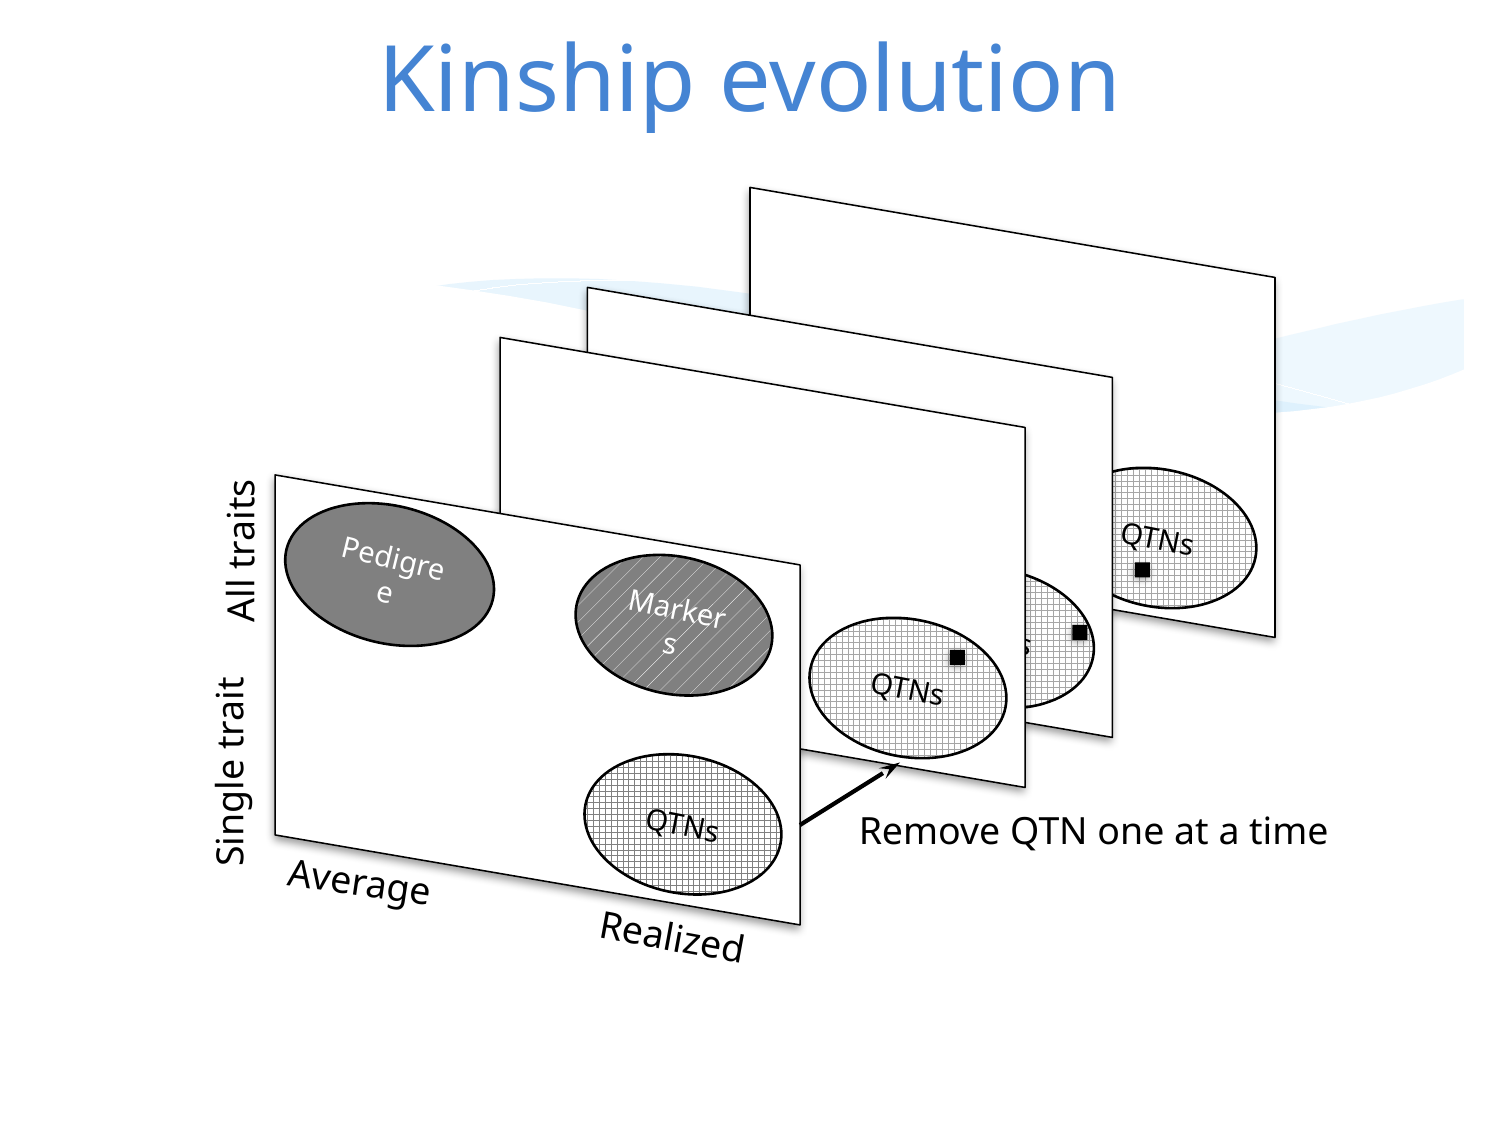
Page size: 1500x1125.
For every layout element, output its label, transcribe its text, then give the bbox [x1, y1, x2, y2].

text_box [586, 286, 1114, 739]
text_box All traits [209, 373, 270, 638]
text_box QTNs [1031, 575, 1096, 708]
text_box Markers [574, 553, 774, 697]
text_box QTNs [808, 616, 1008, 760]
text_box [749, 186, 1276, 639]
text_box Realized [562, 887, 783, 985]
text_box QTNs [1118, 466, 1258, 610]
text_box Average [262, 837, 458, 925]
text_box [1134, 562, 1151, 578]
text_box [499, 336, 1026, 789]
text_box [1072, 624, 1088, 641]
text_box Single trait [198, 612, 259, 882]
text_box Remove QTN one at a time [800, 799, 1388, 860]
text_box QTNs [583, 752, 783, 896]
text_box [799, 762, 901, 826]
text_box [949, 649, 966, 666]
title Kinship evolution [75, 4, 1425, 147]
text_box Pedigree [283, 501, 496, 648]
text_box [274, 474, 801, 926]
